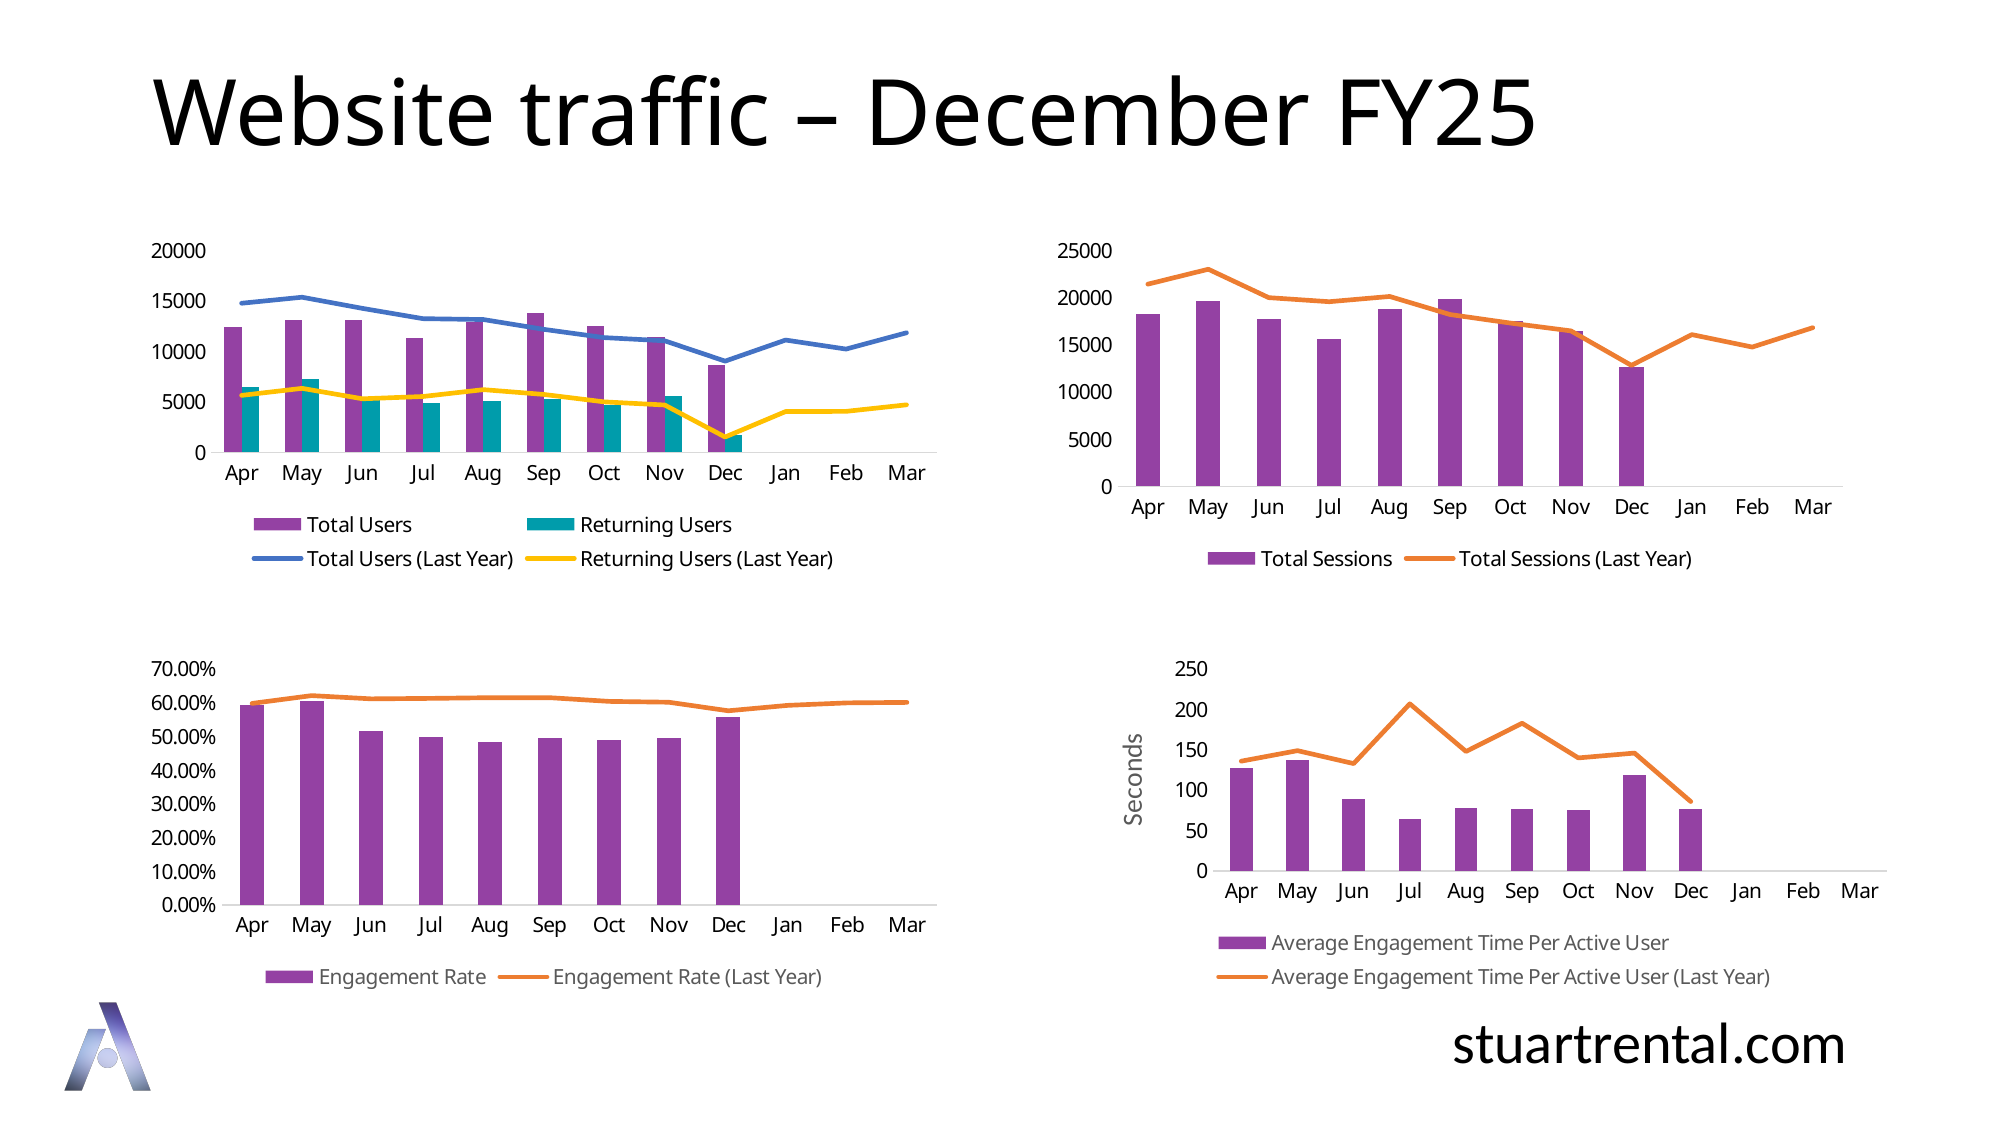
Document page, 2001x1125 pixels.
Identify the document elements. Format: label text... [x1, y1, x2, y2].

chart [134, 648, 954, 997]
chart [1040, 229, 1860, 579]
list stuartrental.com [999, 999, 1863, 1090]
chart [134, 229, 954, 579]
chart [1084, 648, 1904, 997]
title Website traffic – December FY25 [137, 59, 1863, 277]
picture [43, 982, 172, 1111]
